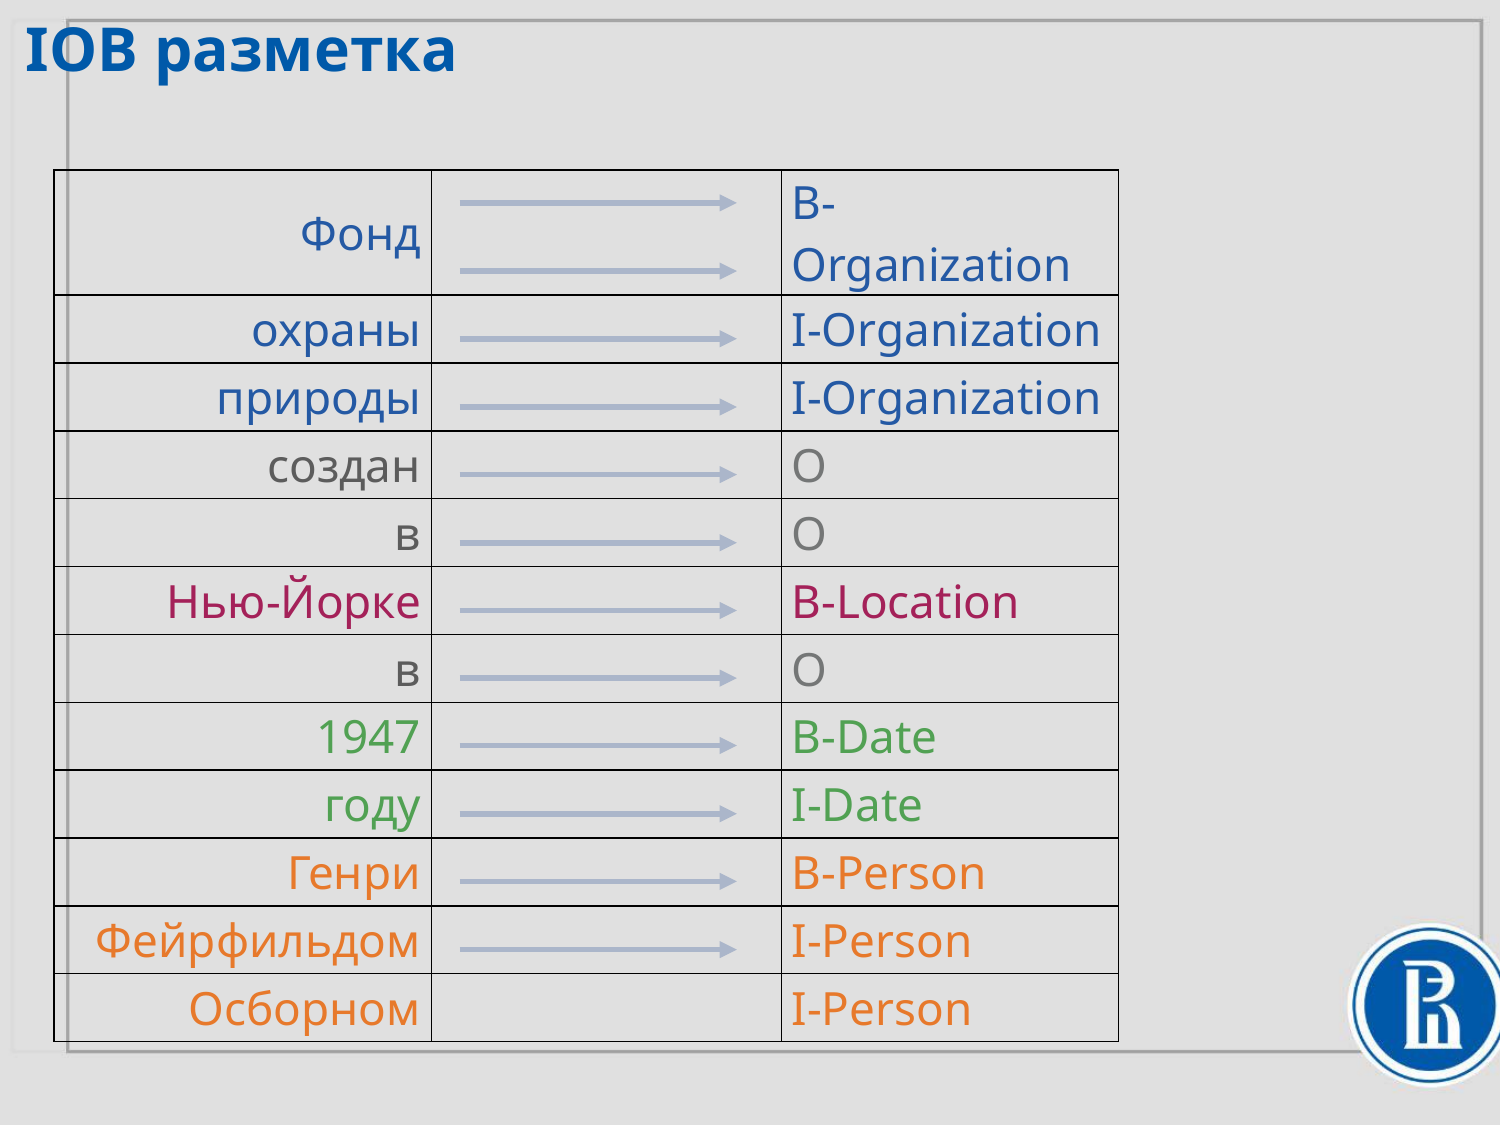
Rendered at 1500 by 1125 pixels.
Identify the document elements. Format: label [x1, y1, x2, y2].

table_cell [55, 974, 431, 1041]
table_cell [782, 567, 1118, 634]
table_cell [782, 296, 1118, 362]
table_cell [432, 364, 781, 430]
table_cell [55, 907, 431, 973]
table_cell [432, 974, 781, 1041]
table_header [432, 171, 781, 294]
table_cell [432, 907, 781, 973]
table_cell [55, 839, 431, 905]
table_cell [432, 635, 781, 702]
table_cell [432, 771, 781, 837]
table_cell [782, 703, 1118, 769]
table_cell [782, 499, 1118, 566]
text_box [0, 0, 1500, 98]
table_cell [432, 567, 781, 634]
table_cell [432, 839, 781, 905]
table_cell [782, 974, 1118, 1041]
table_header [782, 171, 1118, 294]
table_cell [55, 703, 431, 769]
table_cell [782, 839, 1118, 905]
table_cell [432, 703, 781, 769]
table_cell [782, 364, 1118, 430]
table_cell [432, 296, 781, 362]
table_cell [782, 432, 1118, 498]
table_cell [55, 432, 431, 498]
table_cell [55, 567, 431, 634]
table_cell [432, 432, 781, 498]
picture [0, 98, 1500, 1125]
table_cell [782, 907, 1118, 973]
table_header [55, 171, 431, 294]
table_cell [55, 499, 431, 566]
table_cell [782, 771, 1118, 837]
table_cell [55, 635, 431, 702]
table_cell [55, 364, 431, 430]
table_cell [432, 499, 781, 566]
table_cell [55, 296, 431, 362]
table_cell [55, 771, 431, 837]
table_cell [782, 635, 1118, 702]
